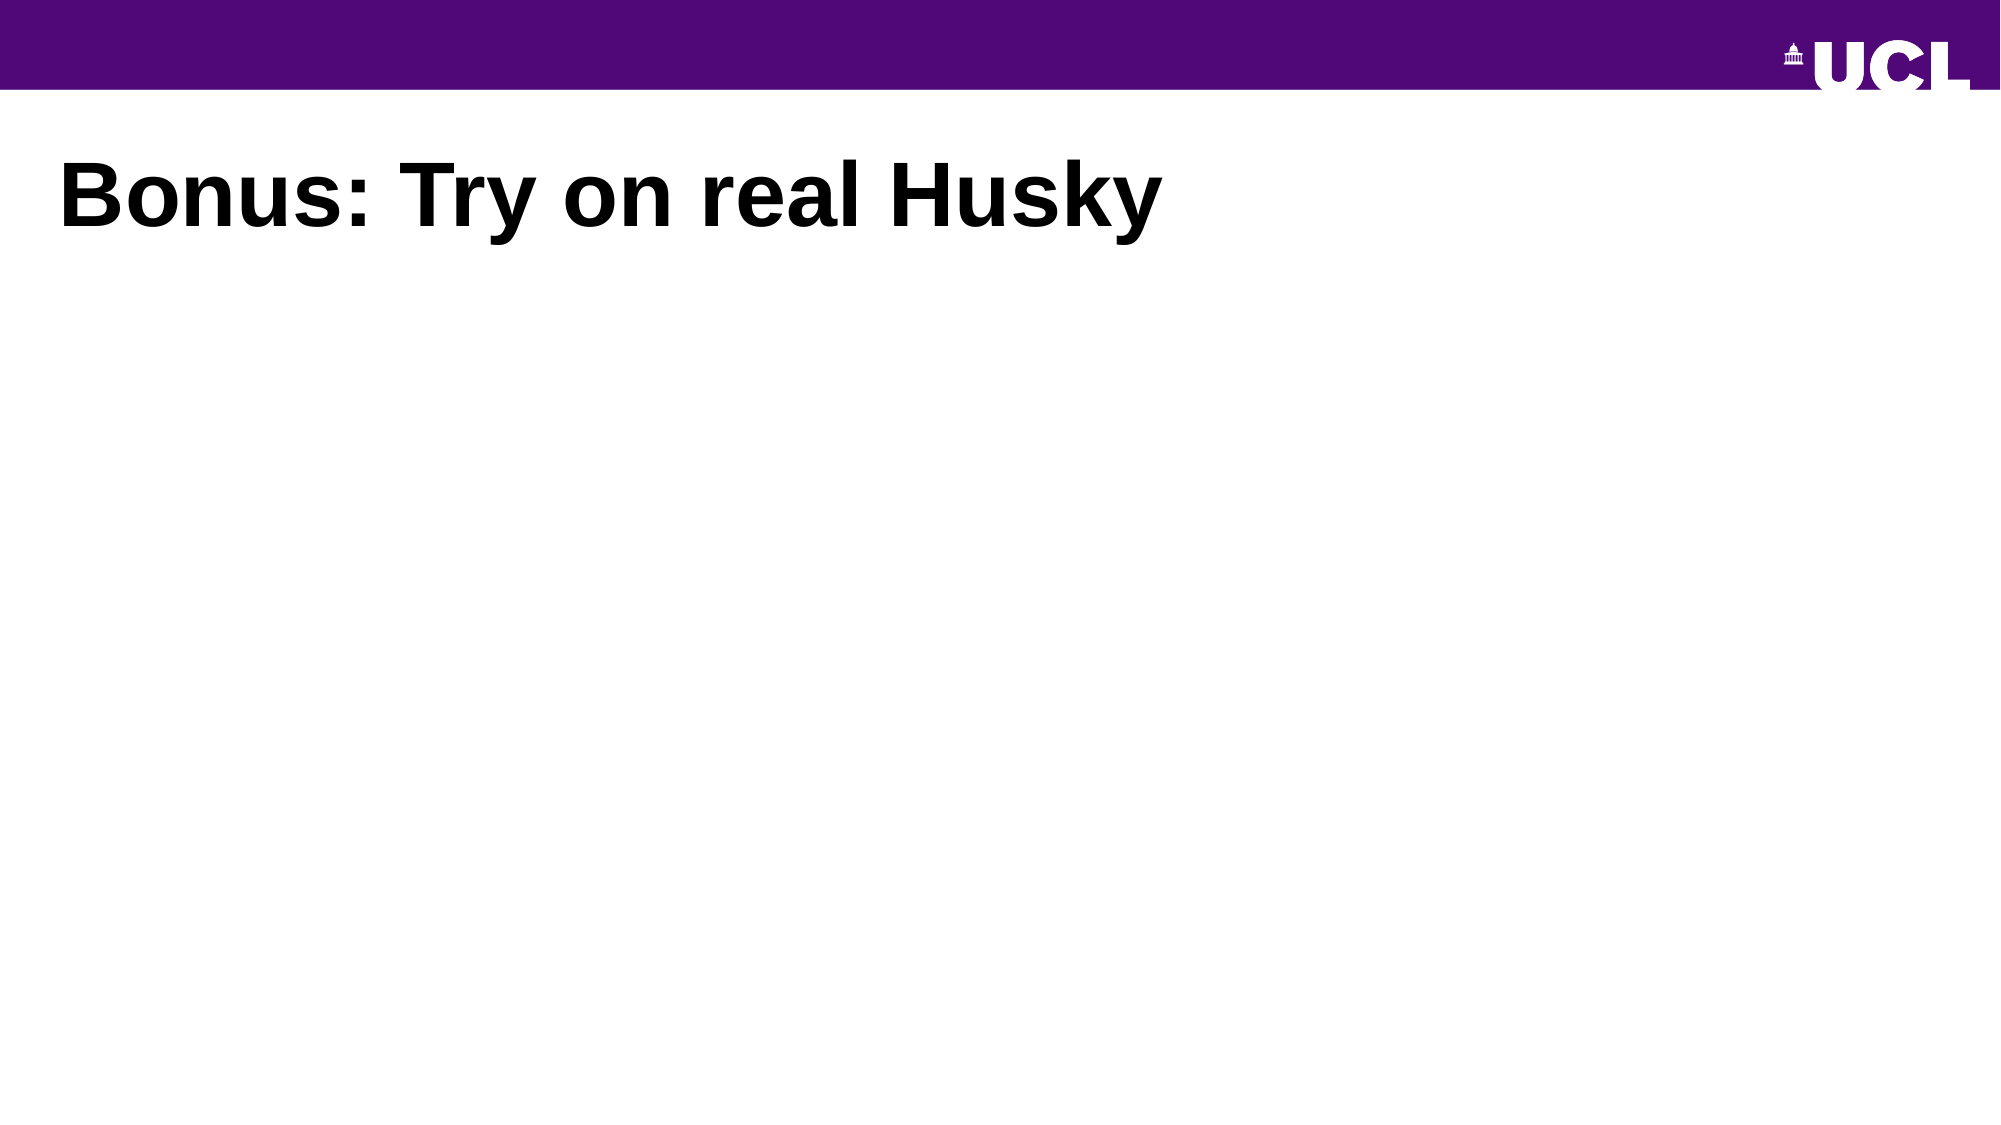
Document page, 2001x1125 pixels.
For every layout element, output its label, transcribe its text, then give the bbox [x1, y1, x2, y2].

picture [0, 0, 2001, 90]
title Bonus: Try on real Husky [59, 147, 1536, 372]
